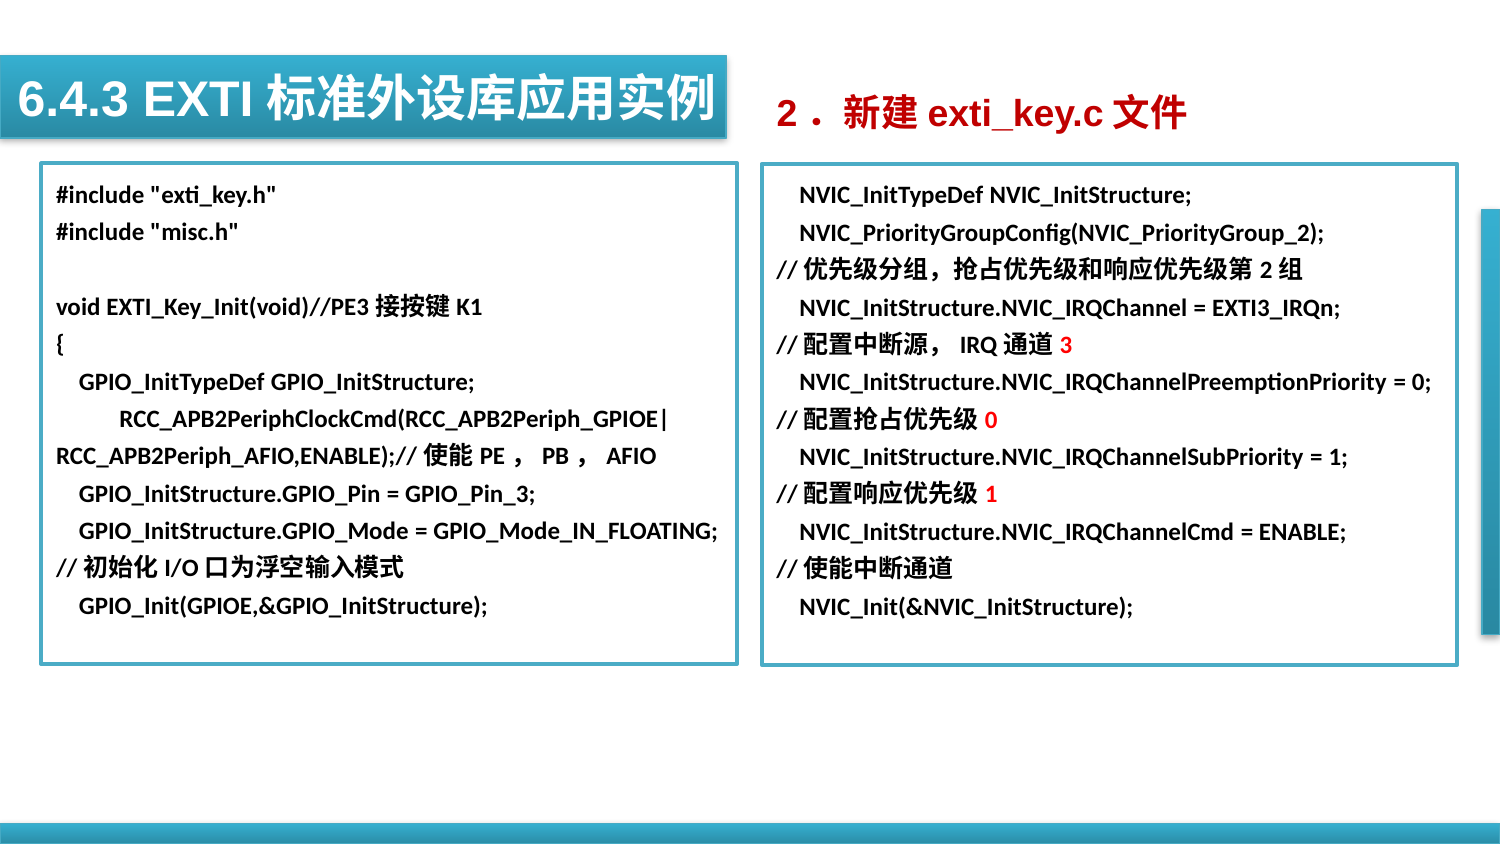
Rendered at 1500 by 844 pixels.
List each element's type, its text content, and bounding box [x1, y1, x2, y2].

text_box #include "exti_key.h" #include "misc.h" void EXTI_Key_Init(void)//PE3接按键K1 { GPIO_InitTypeDef GPIO_InitStructure; RCC_APB2PeriphClockCmd(RCC_APB2Periph_GPIOE|RCC_APB2Periph_AFIO,ENABLE);//使能PE，PB，AFIO GPIO_InitStructure.GPIO_Pin = GPIO_Pin_3; GPIO_InitStructure.GPIO_Mode = GPIO_Mode_IN_FLOATING; //初始化I/O口为浮空输入模式 GPIO_Init(GPIOE,&GPIO_InitStructure); [39, 161, 739, 666]
text_box [0, 55, 727, 139]
text_box 6.4.3 EXTI标准外设库应用实例 [2, 59, 731, 134]
text_box NVIC_InitTypeDef NVIC_InitStructure; NVIC_PriorityGroupConfig(NVIC_PriorityGroup_2); //优先级分组，抢占优先级和响应优先级第2组 NVIC_InitStructure.NVIC_IRQChannel = EXTI3_IRQn; //配置中断源，IRQ通道3 NVIC_InitStructure.NVIC_IRQChannelPreemptionPriority = 0; //配置抢占优先级0 NVIC_InitStructure.NVIC_IRQChannelSubPriority = 1; //配置响应优先级1 NVIC_InitStructure.NVIC_IRQChannelCmd = ENABLE; //使能中断通道 NVIC_Init(&NVIC_InitStructure); [760, 162, 1459, 667]
text_box 2．新建exti_key.c文件 [761, 81, 1203, 142]
